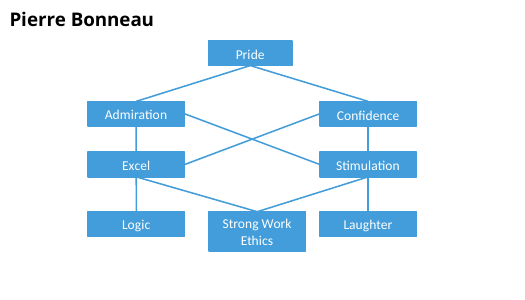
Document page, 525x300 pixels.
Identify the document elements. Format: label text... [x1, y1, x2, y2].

text_box Strong Work Ethics [208, 220, 306, 252]
text_box Logic [87, 211, 185, 237]
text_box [184, 113, 320, 165]
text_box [135, 65, 247, 102]
text_box Stimulation [322, 152, 417, 177]
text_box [135, 176, 255, 212]
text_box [250, 65, 369, 102]
text_box Admiration [87, 101, 182, 127]
text_box Excel [87, 152, 182, 177]
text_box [257, 176, 367, 212]
text_box Pride [208, 40, 293, 63]
text_box Laughter [319, 211, 417, 237]
text_box Confidence [321, 101, 417, 127]
text_box Pierre Bonneau [4, 2, 177, 36]
